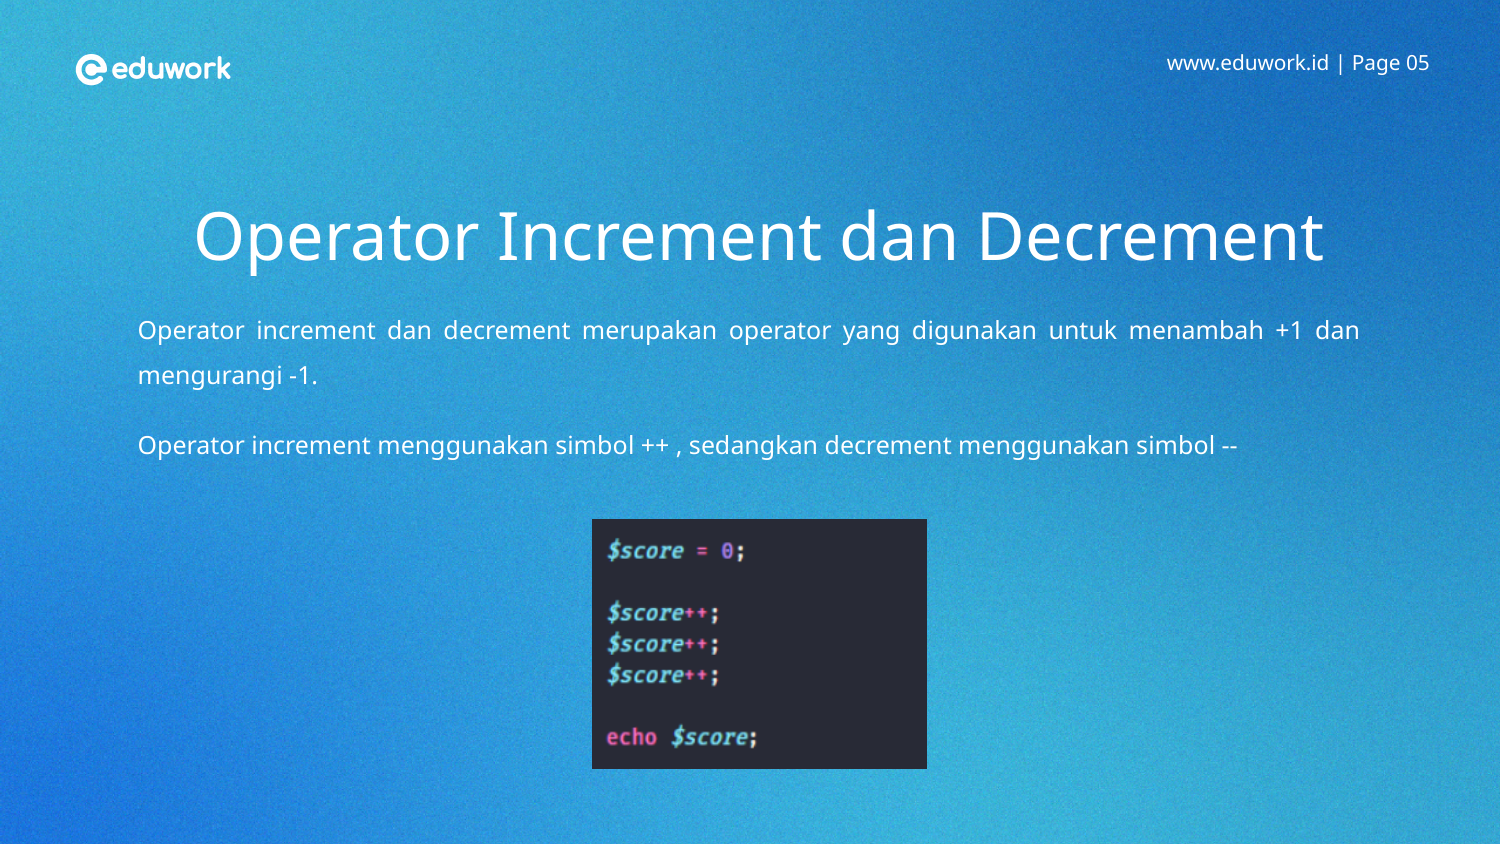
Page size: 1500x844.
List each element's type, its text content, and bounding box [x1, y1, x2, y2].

picture [0, 0, 1500, 844]
text_box Operator Increment dan Decrement [119, 138, 1400, 289]
text_box www.eduwork.id | Page 05 [1134, 37, 1445, 88]
text_box Operator increment dan decrement merupakan operator yang digunakan untuk menambah +1 dan mengurangi -1. Operator increment menggunakan simbol ++ , sedangkan decrement menggunakan simbol -- [122, 284, 1378, 833]
